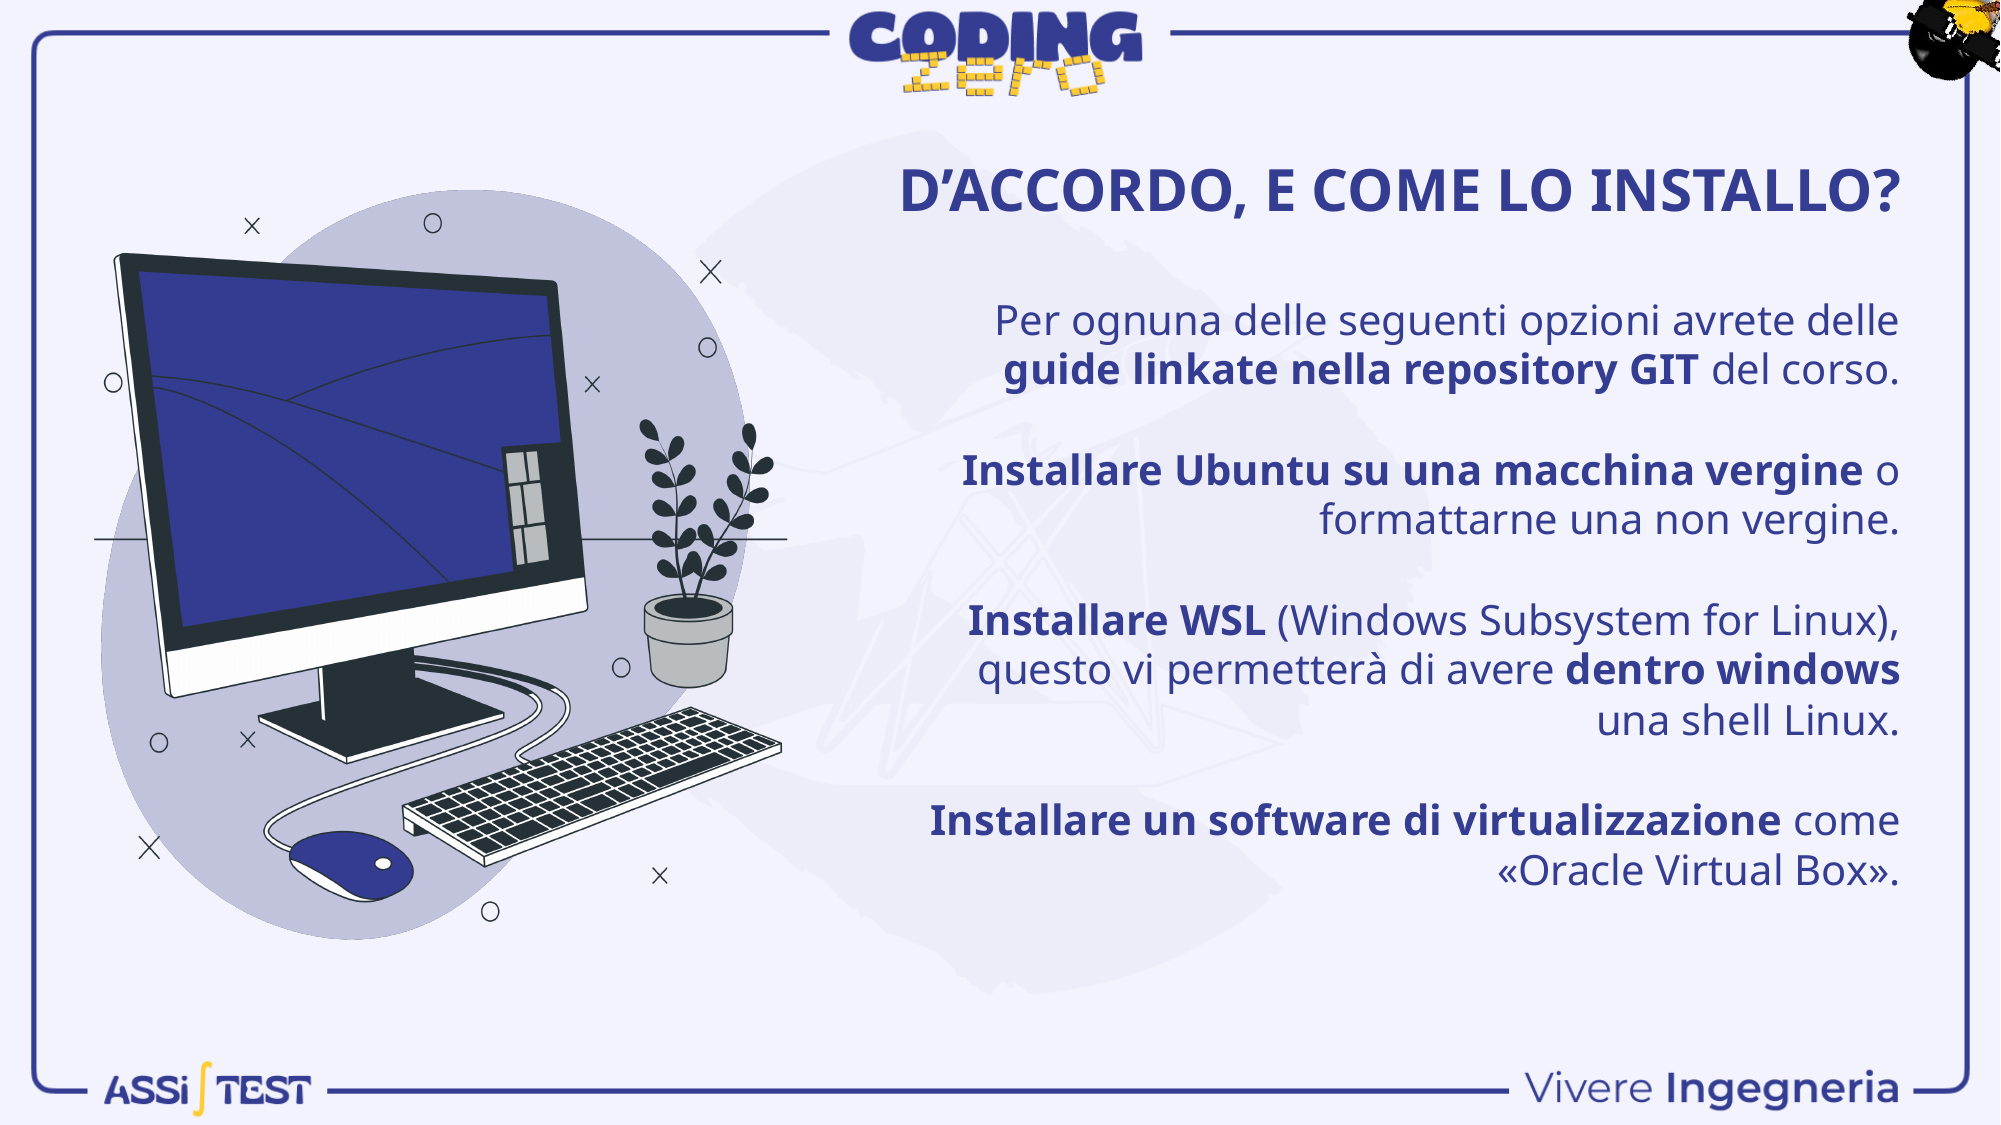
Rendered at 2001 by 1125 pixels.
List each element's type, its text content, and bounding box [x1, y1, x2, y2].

picture [0, 0, 2001, 1125]
text_box D’ACCORDO, E COME LO INSTALLO? Per ognuna delle seguenti opzioni avrete delle guide linkate nella repository GIT del corso. Installare Ubuntu su una macchina vergine o formattarne una non vergine. Installare WSL (Windows Subsystem for Linux), questo vi permetterà di avere dentro windows una shell Linux. Installare un software di virtualizzazione come «Oracle Virtual Box». [882, 145, 1916, 901]
